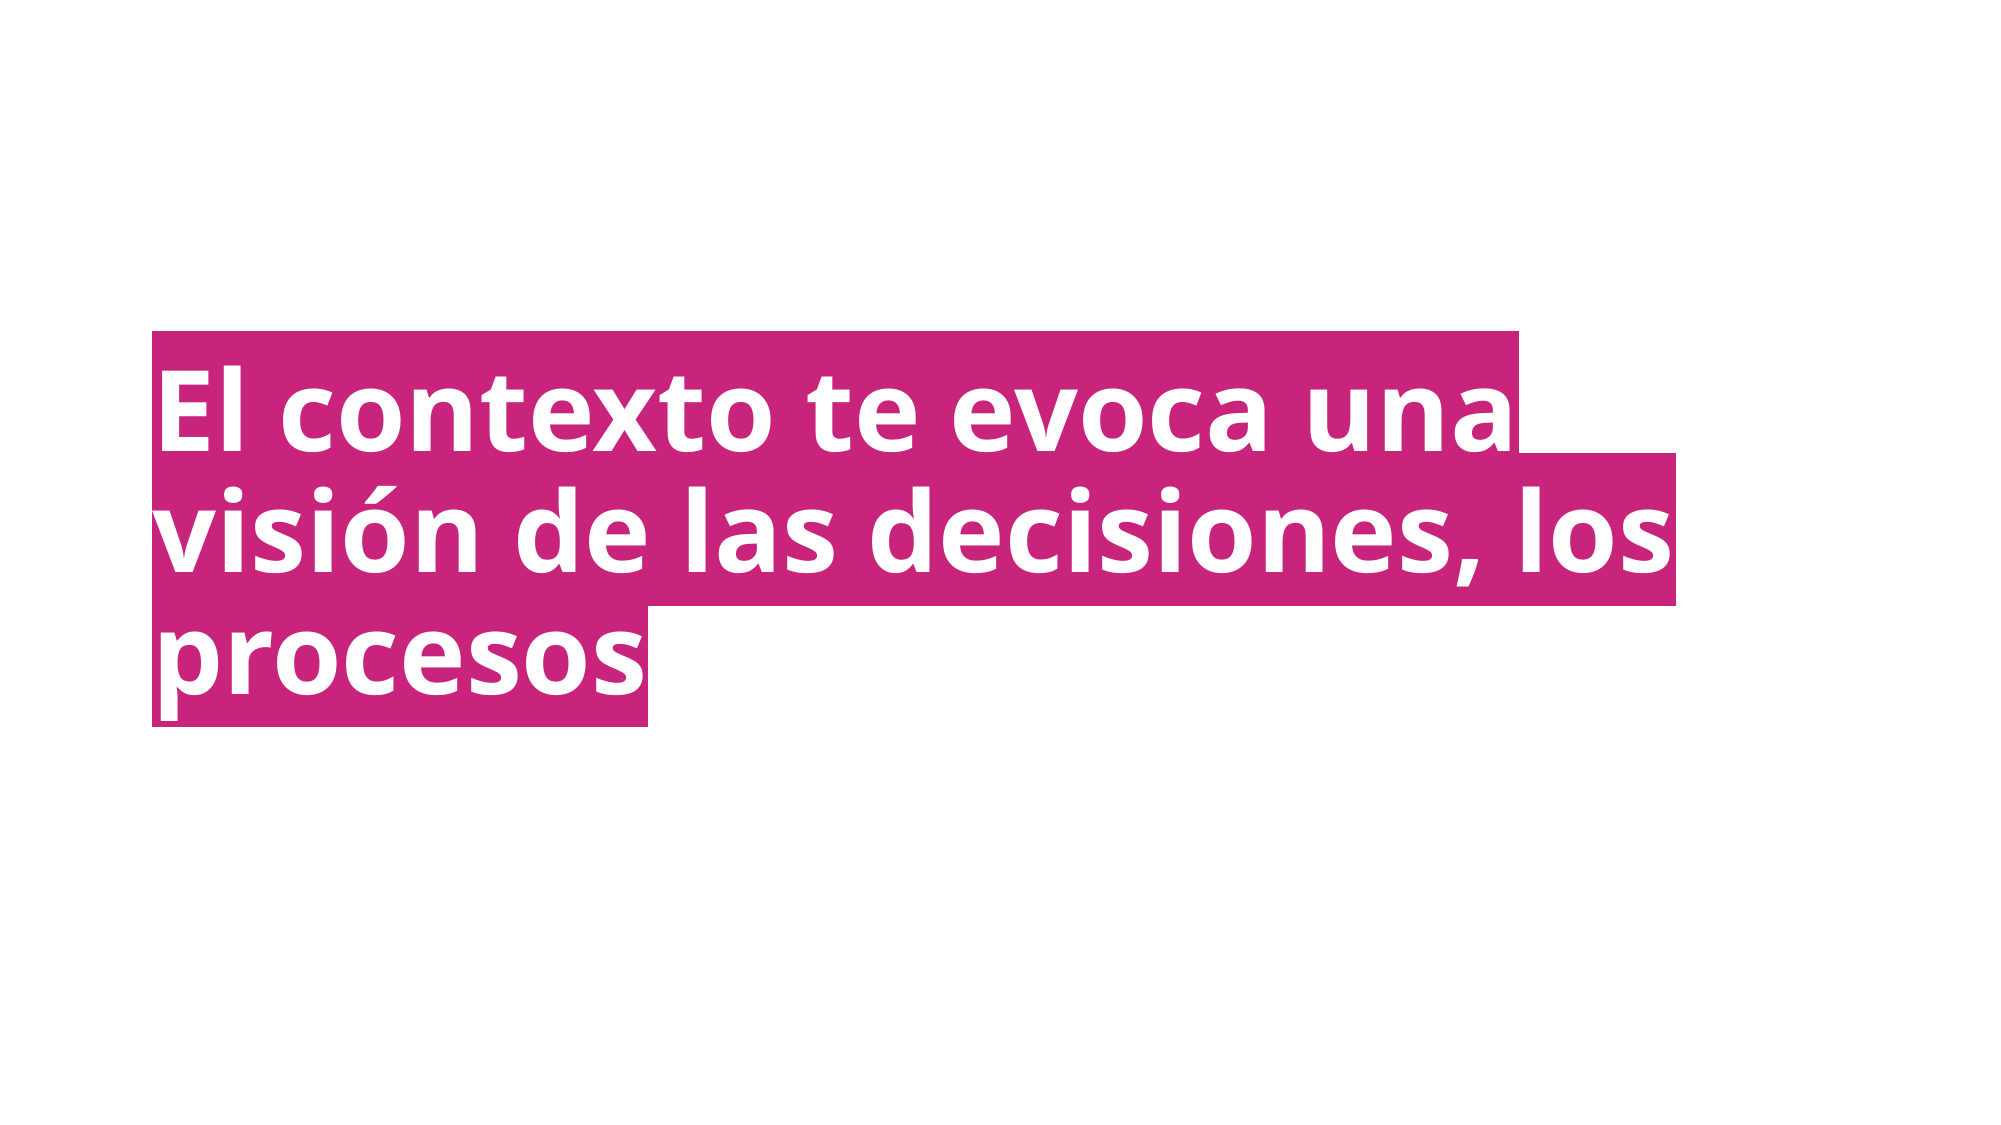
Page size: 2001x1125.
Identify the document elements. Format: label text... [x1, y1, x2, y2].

list El contexto te evoca una visión de las decisiones, los procesos [137, 59, 1863, 1014]
